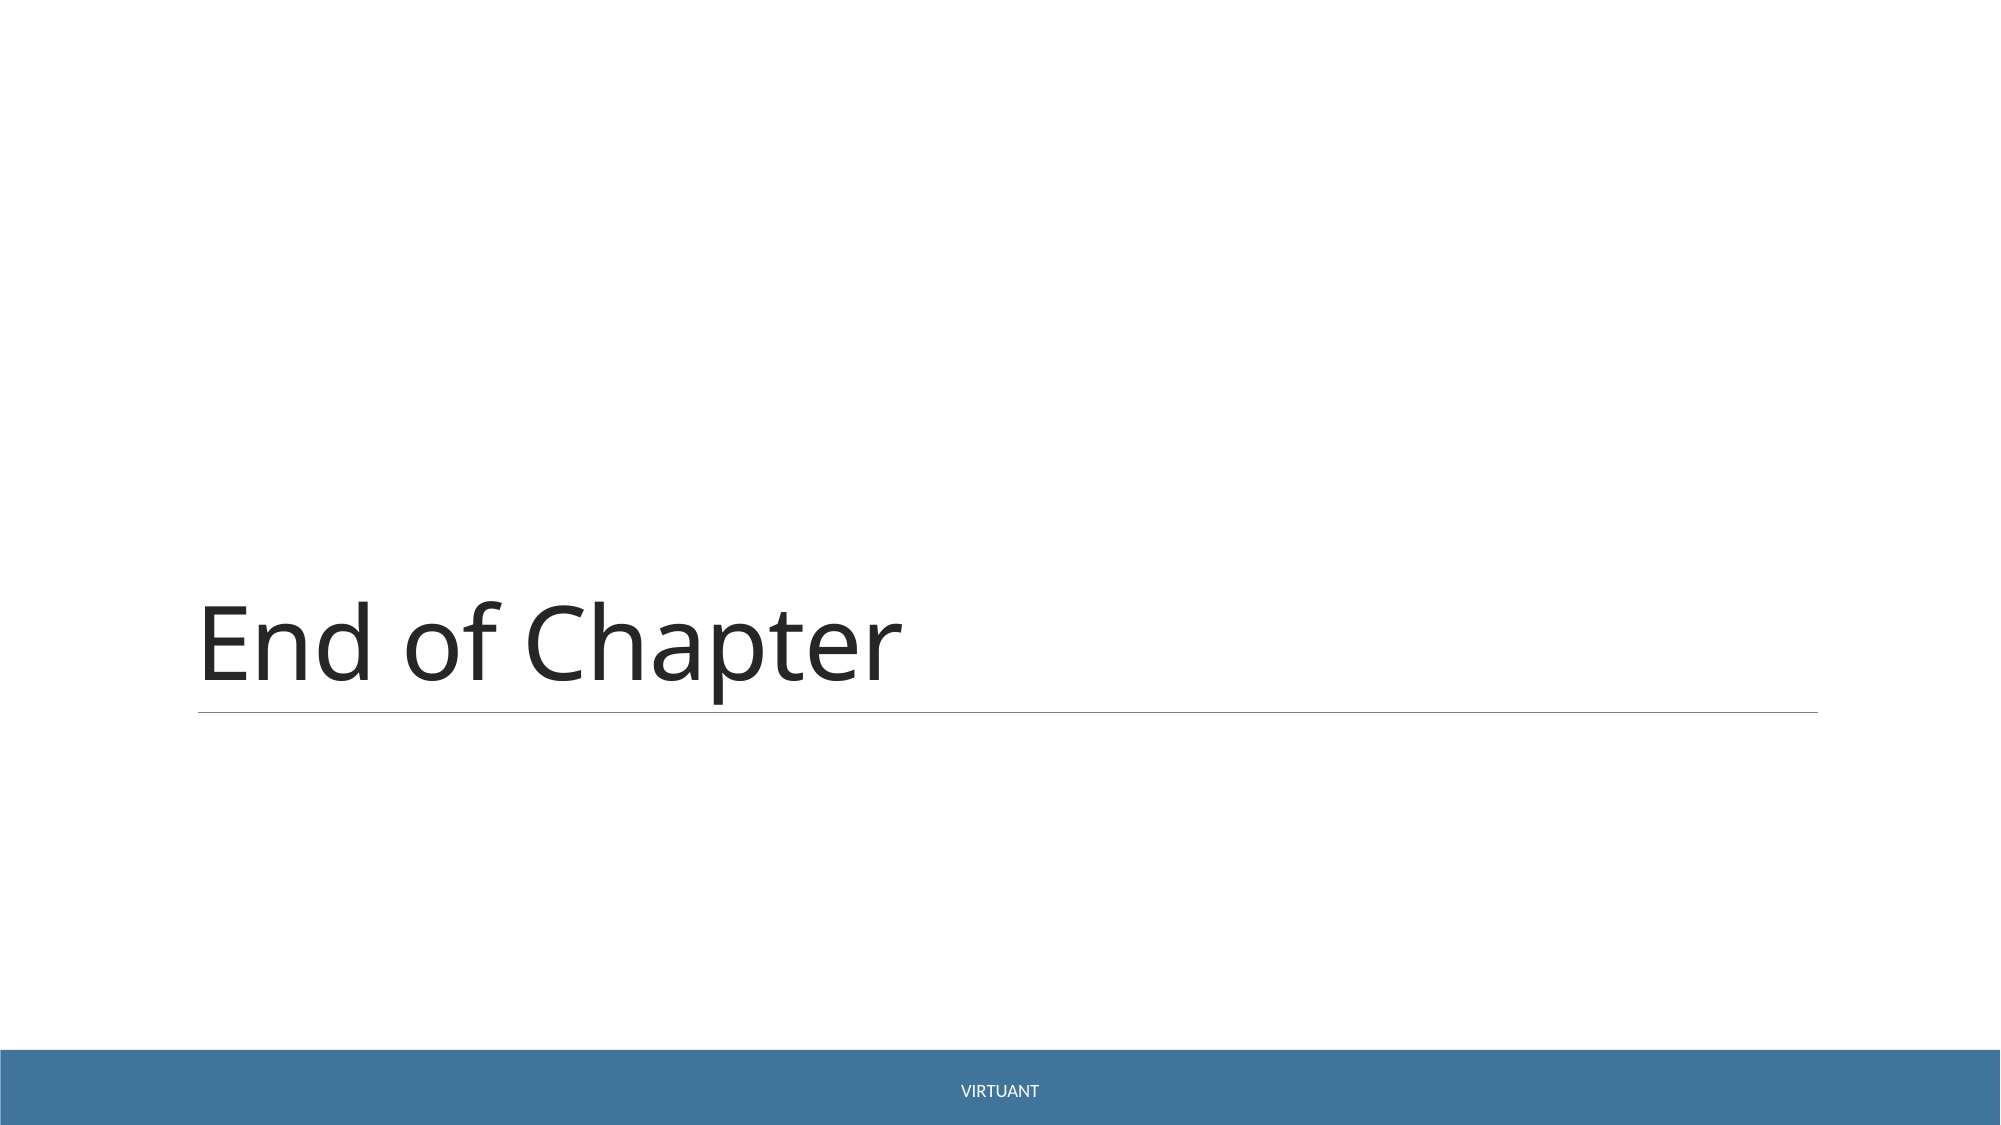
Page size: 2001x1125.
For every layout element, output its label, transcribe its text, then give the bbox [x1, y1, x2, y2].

title End of Chapter [180, 124, 1830, 710]
footer Virtuant [604, 1059, 1396, 1120]
